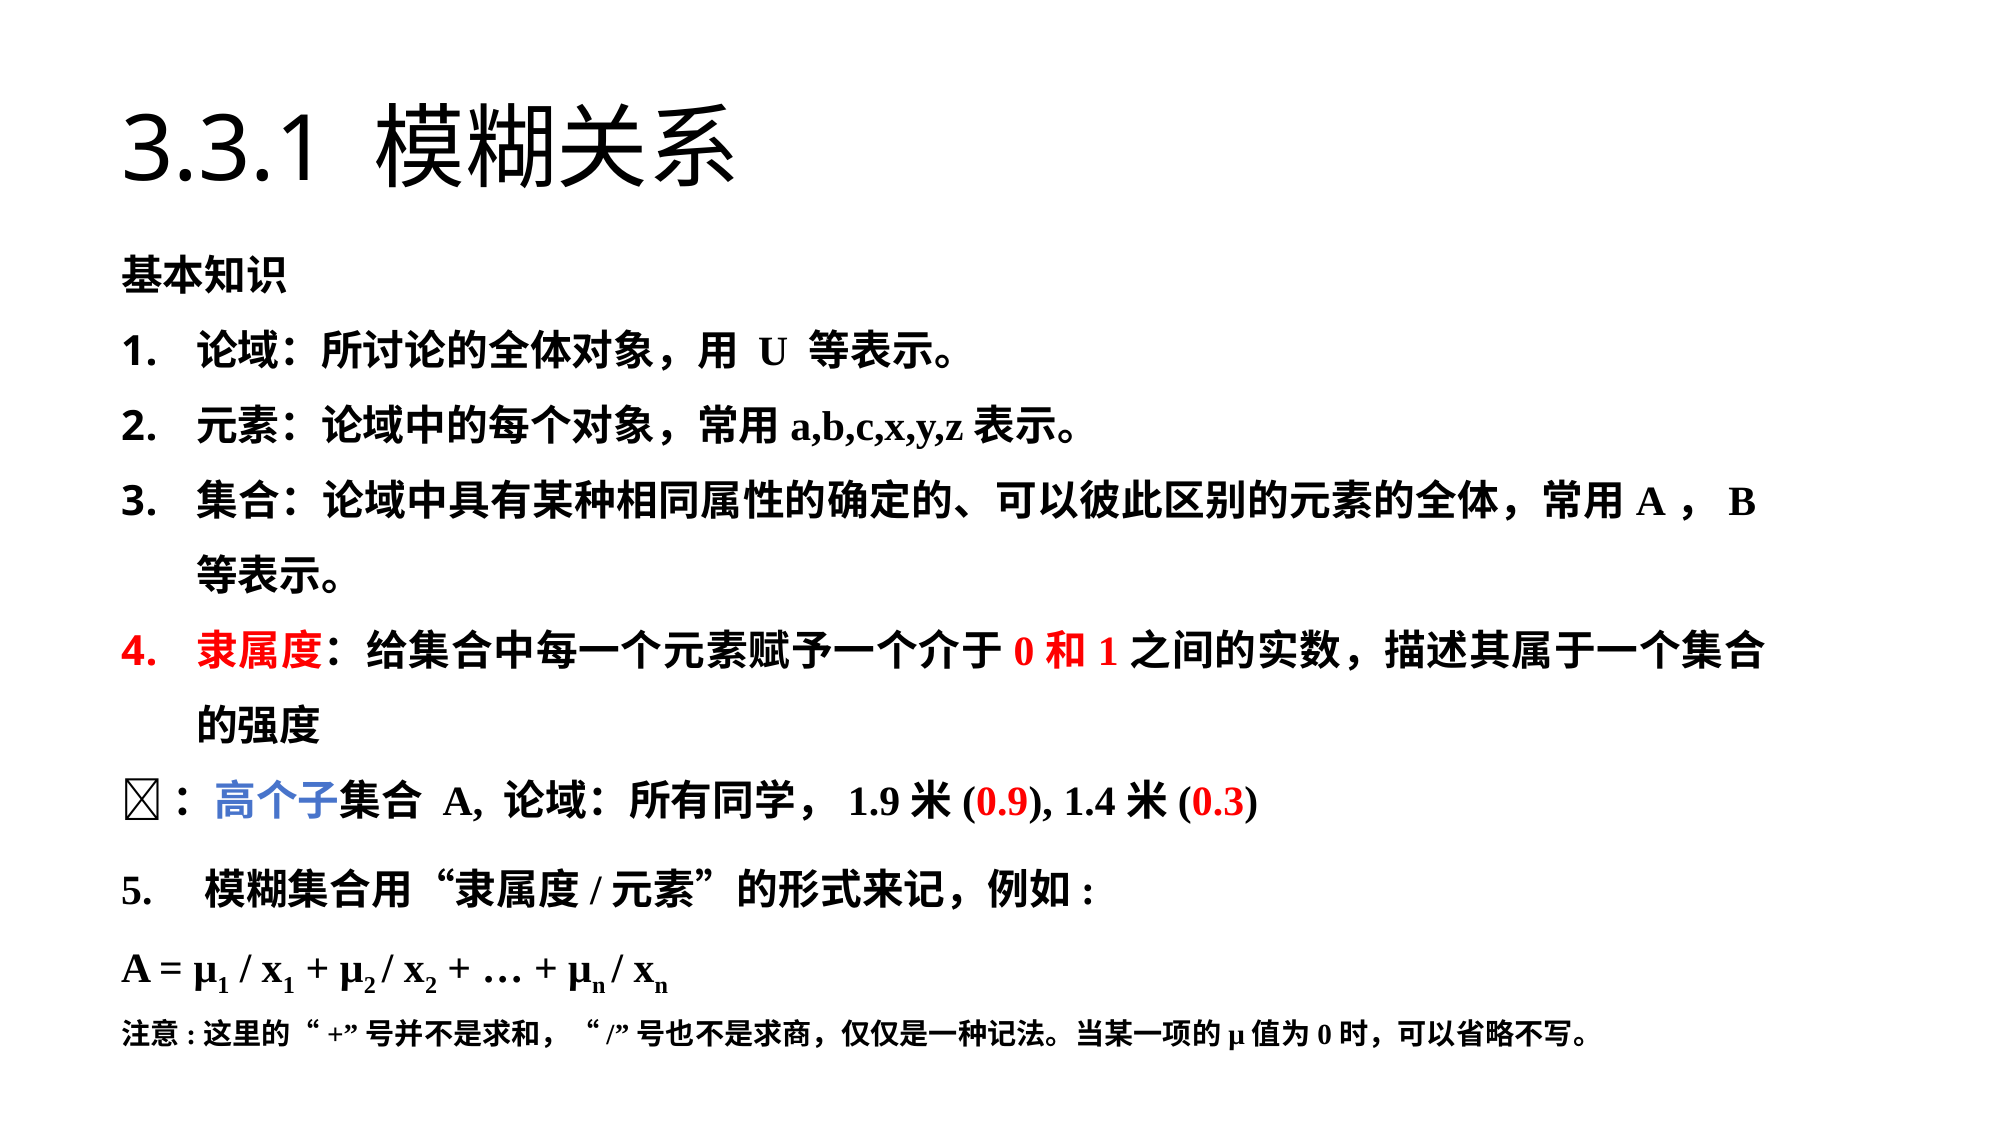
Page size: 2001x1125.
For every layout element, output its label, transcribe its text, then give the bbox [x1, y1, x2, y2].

text_box 基本知识 论域：所讨论的全体对象，用 U 等表示。 元素：论域中的每个对象，常用a,b,c,x,y,z表示。 集合：论域中具有某种相同属性的确定的、可以彼此区别的元素的全体，常用A，B等表示。 隶属度：给集合中每一个元素赋予一个介于0和1之间的实数，描述其属于一个集合的强度 🌰：高个子集合 A, 论域：所有同学，1.9米(0.9), 1.4米(0.3) [106, 216, 1781, 816]
text_box 5. 模糊集合用“隶属度/元素”的形式来记，例如: A = μ1 / x1 + μ2 / x2 + … + μn / xn 注意:这里的“+”号并不是求和，“/”号也不是求商，仅仅是一种记法。当某一项的μ值为0时，可以省略不写。 [106, 830, 1781, 1048]
title 3.3.1 模糊关系 [106, 42, 1832, 260]
